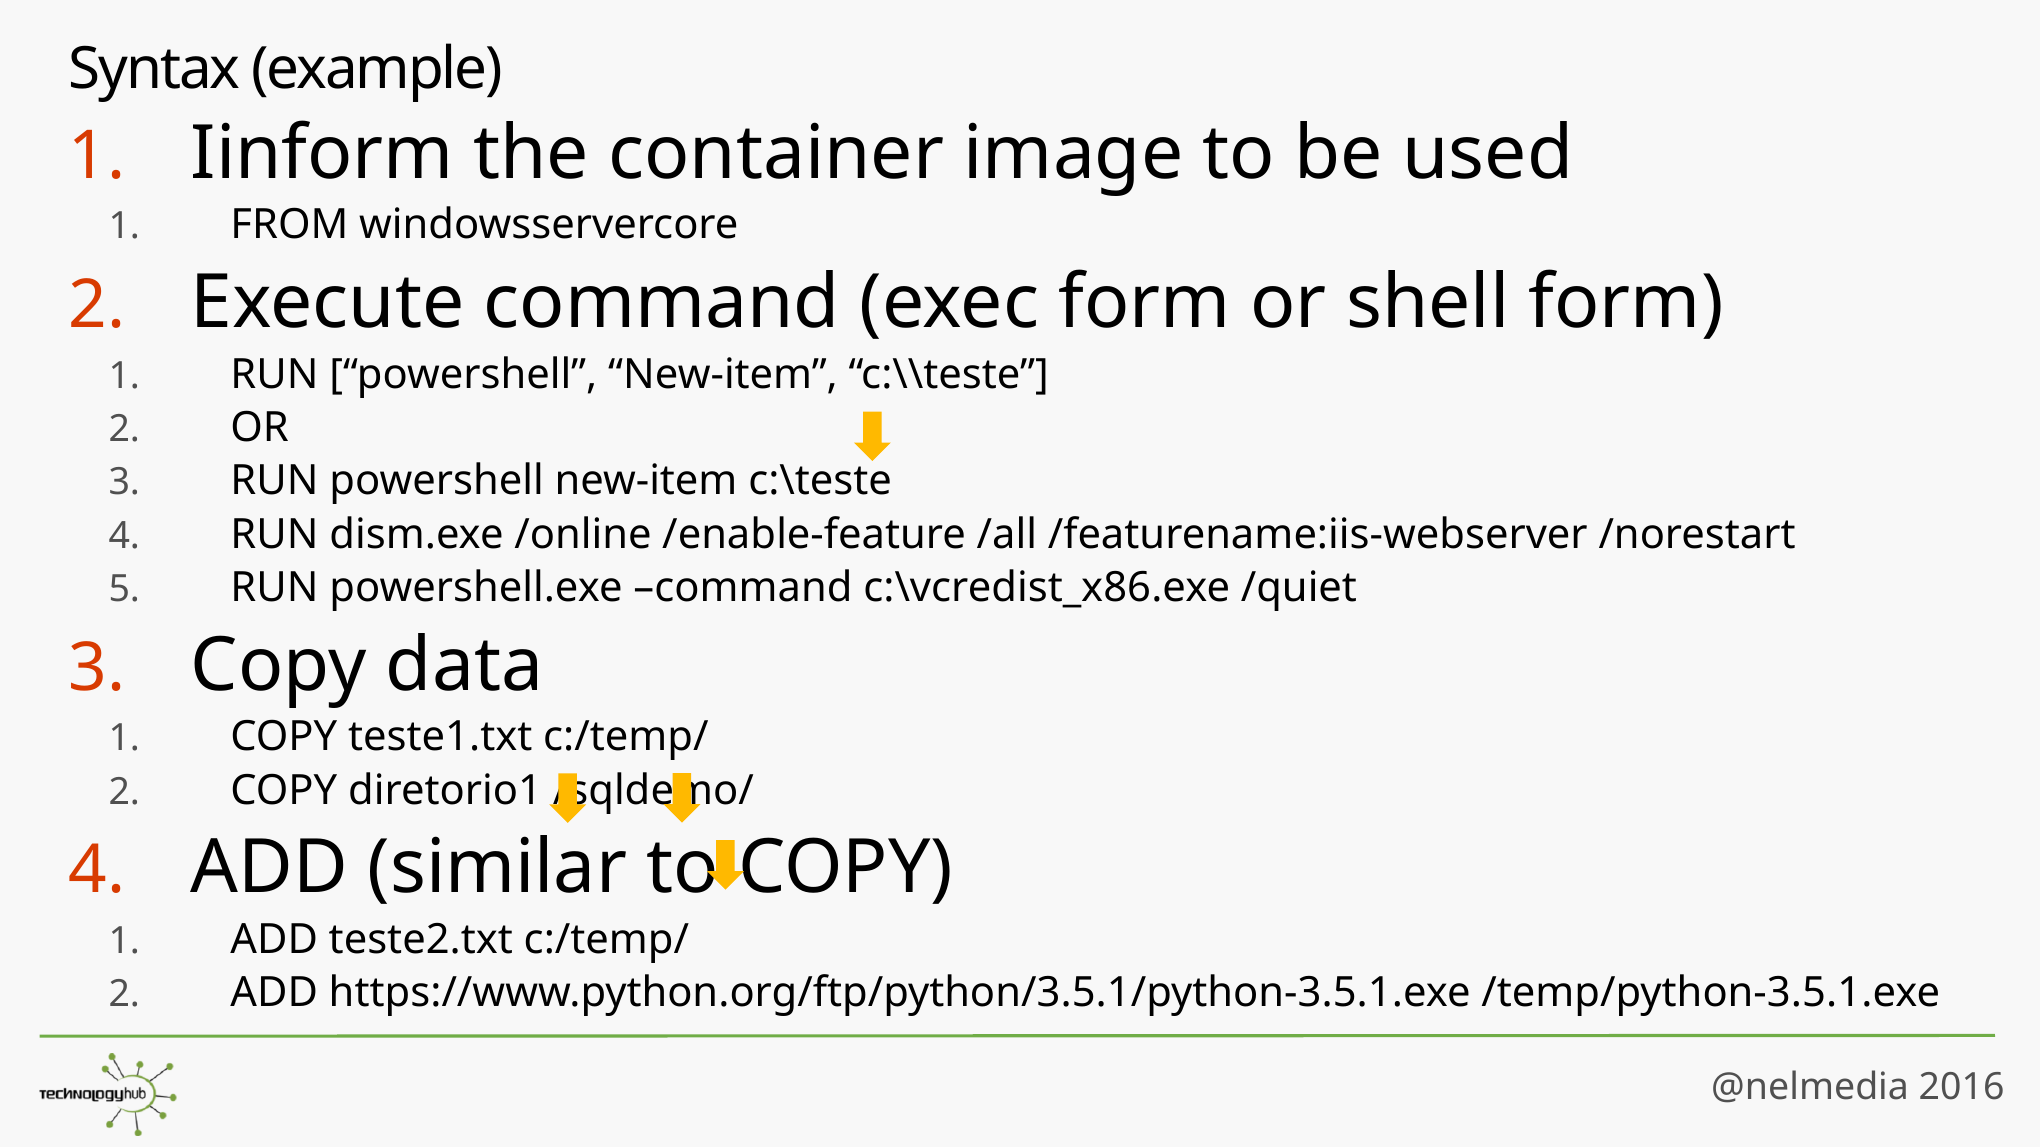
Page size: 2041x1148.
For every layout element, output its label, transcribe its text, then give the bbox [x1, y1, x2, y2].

title Syntax (example) [45, 23, 1996, 175]
text_box [853, 411, 891, 462]
picture [20, 1048, 189, 1139]
text_box [663, 773, 701, 823]
list Iinform the container image to be used FROM windowsservercore Execute command (exec form or shell form) RUN [“powershell”, “New-item”, “c:\\teste”] OR RUN powershell new-item c:\teste RUN dism.exe /online /enable-feature /all /featurename:iis-webserver /norestart RUN powershell.exe –command c:\vcredist_x86.exe /quiet Copy data COPY teste1.txt c:/temp/ COPY diretorio1 /sqldemo/ ADD (similar to COPY) ADD teste2.txt c:/temp/ ADD https://www.python.org/ftp/python/3.5.1/python-3.5.1.exe /temp/python-3.5.1.exe [45, 175, 1996, 1122]
text_box [706, 840, 744, 890]
text_box [549, 773, 587, 823]
